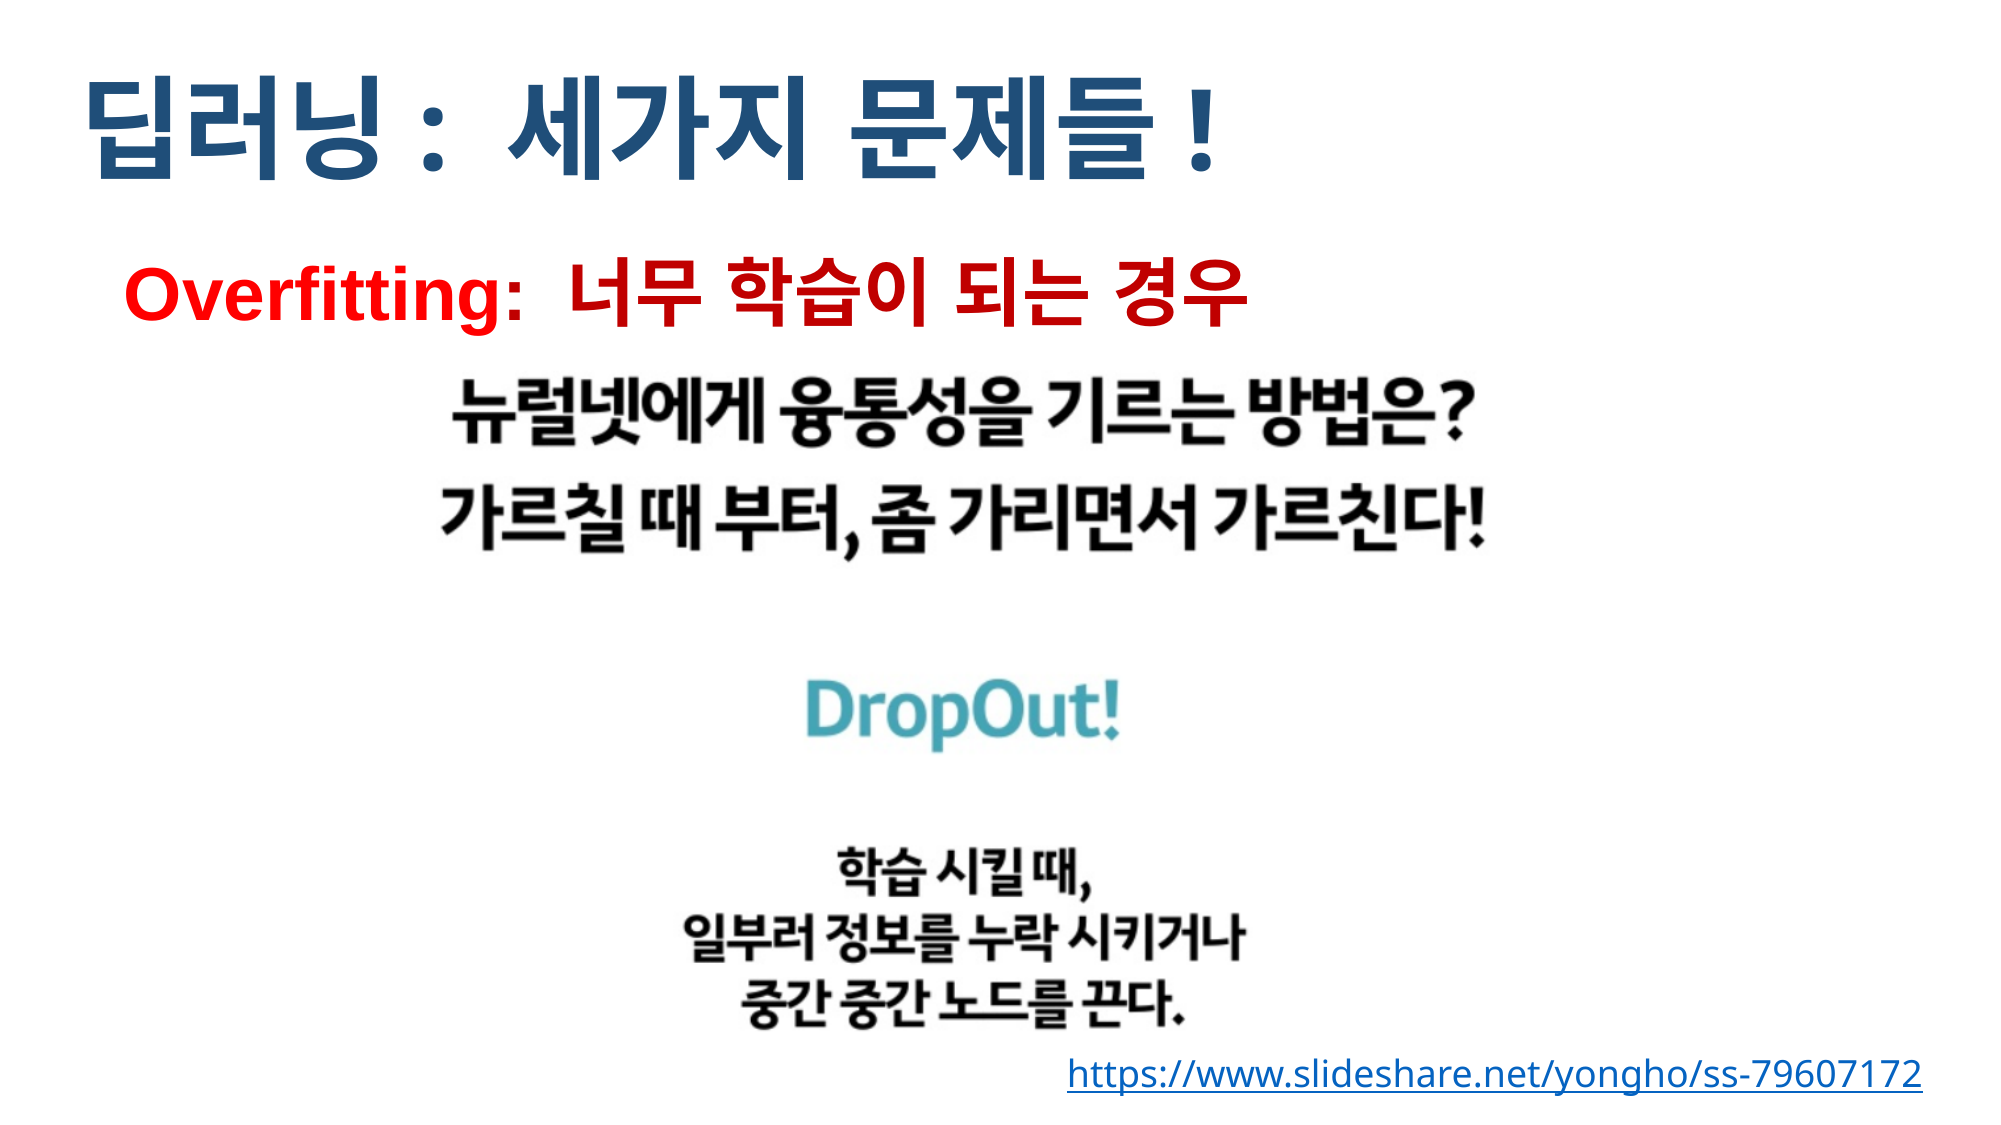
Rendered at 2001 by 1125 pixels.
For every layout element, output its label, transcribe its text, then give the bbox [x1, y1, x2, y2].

text_box Overfitting: 너무 학습이 되는 경우 [109, 238, 1691, 344]
text_box https://www.slideshare.net/yongho/ss-79607172 [1052, 1042, 1954, 1109]
picture [422, 362, 1534, 1046]
text_box 딥러닝: 세가지 문제들! [65, 50, 1233, 201]
